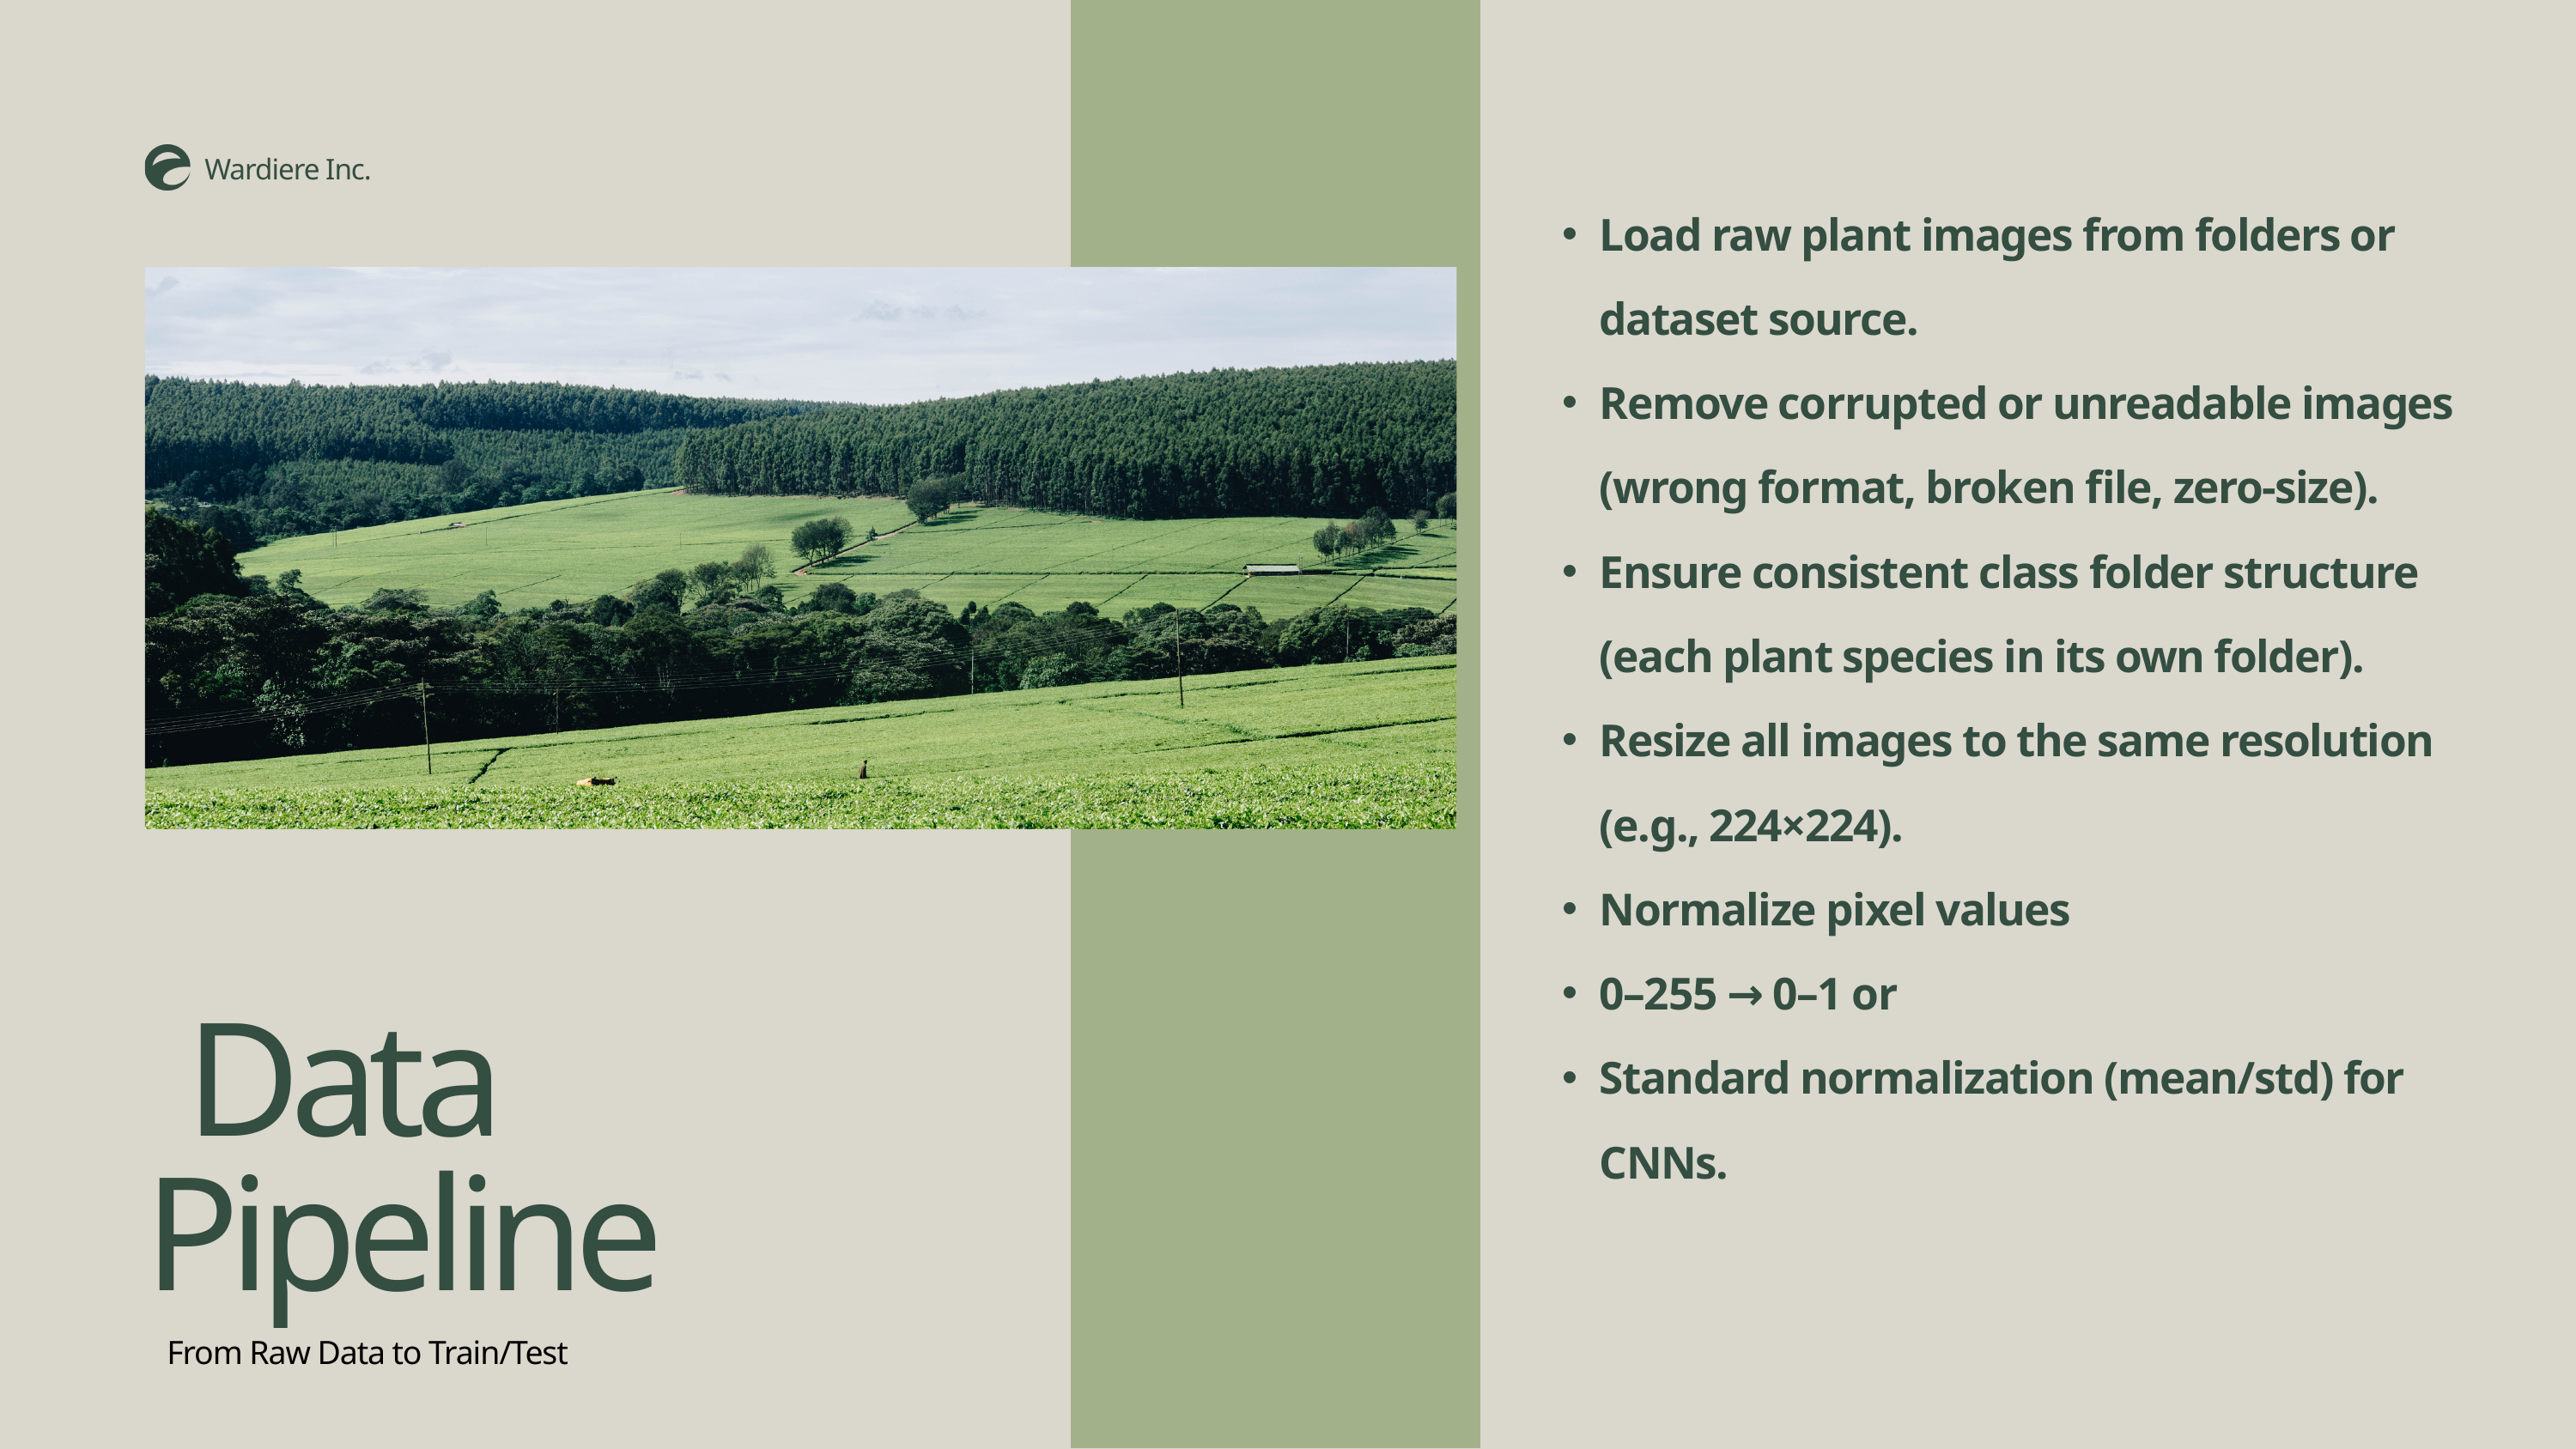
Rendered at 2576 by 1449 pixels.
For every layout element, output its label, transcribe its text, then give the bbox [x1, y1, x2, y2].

text_box Wardiere Inc. [204, 145, 429, 186]
text_box From Raw Data to Train/Test [144, 1325, 591, 1372]
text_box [1070, 0, 1481, 1449]
text_box Load raw plant images from folders or dataset source. Remove corrupted or unreadable images (wrong format, broken file, zero-size). Ensure consistent class folder structure (each plant species in its own folder). Resize all images to the same resolution (e.g., 224×224). Normalize pixel values 0–255 → 0–1 or Standard normalization (mean/std) for CNNs. [1524, 175, 2491, 1272]
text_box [144, 267, 1457, 830]
text_box Data Pipeline [144, 1013, 779, 1323]
text_box [144, 144, 191, 191]
